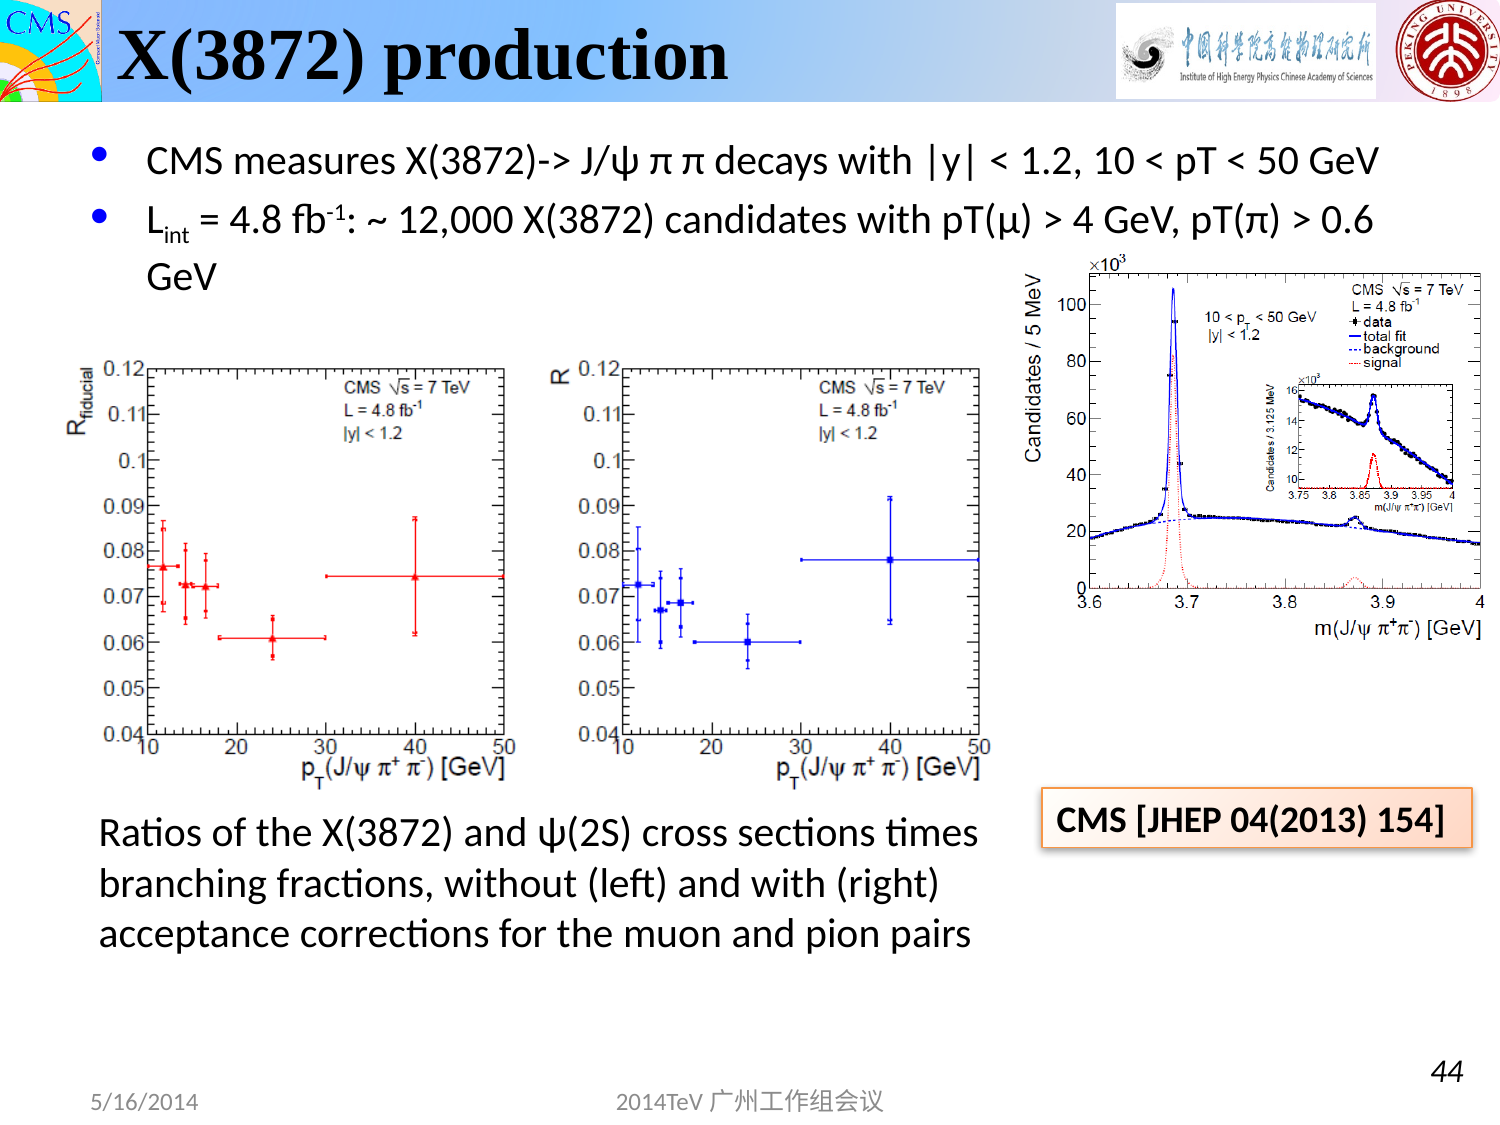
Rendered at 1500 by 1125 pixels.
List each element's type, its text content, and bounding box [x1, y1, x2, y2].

text_box CMS [JHEP 04(2013) 154] [1041, 787, 1473, 848]
footer 2014TeV广州工作组会议 [512, 1082, 988, 1118]
list CMS measures X(3872)-> J/ψ π π decays with |y| < 1.2, 10 < pT < 50 GeV Lint = 4.8 fb-1: ~ 12,000 X(3872) candidates with pT(μ) > 4 GeV, pT(π) > 0.6 GeV [75, 125, 1425, 340]
picture [0, 0, 101, 102]
slide_number 44 [1399, 1046, 1495, 1091]
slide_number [75, 1082, 425, 1118]
picture [40, 243, 1500, 801]
picture [1093, 0, 1500, 102]
text_box Ratios of the X(3872) and ψ(2S) cross sections times branching fractions, without (left) and with (right) acceptance corrections for the muon and pion pairs [83, 809, 1010, 963]
title X(3872) production [101, 0, 1093, 102]
